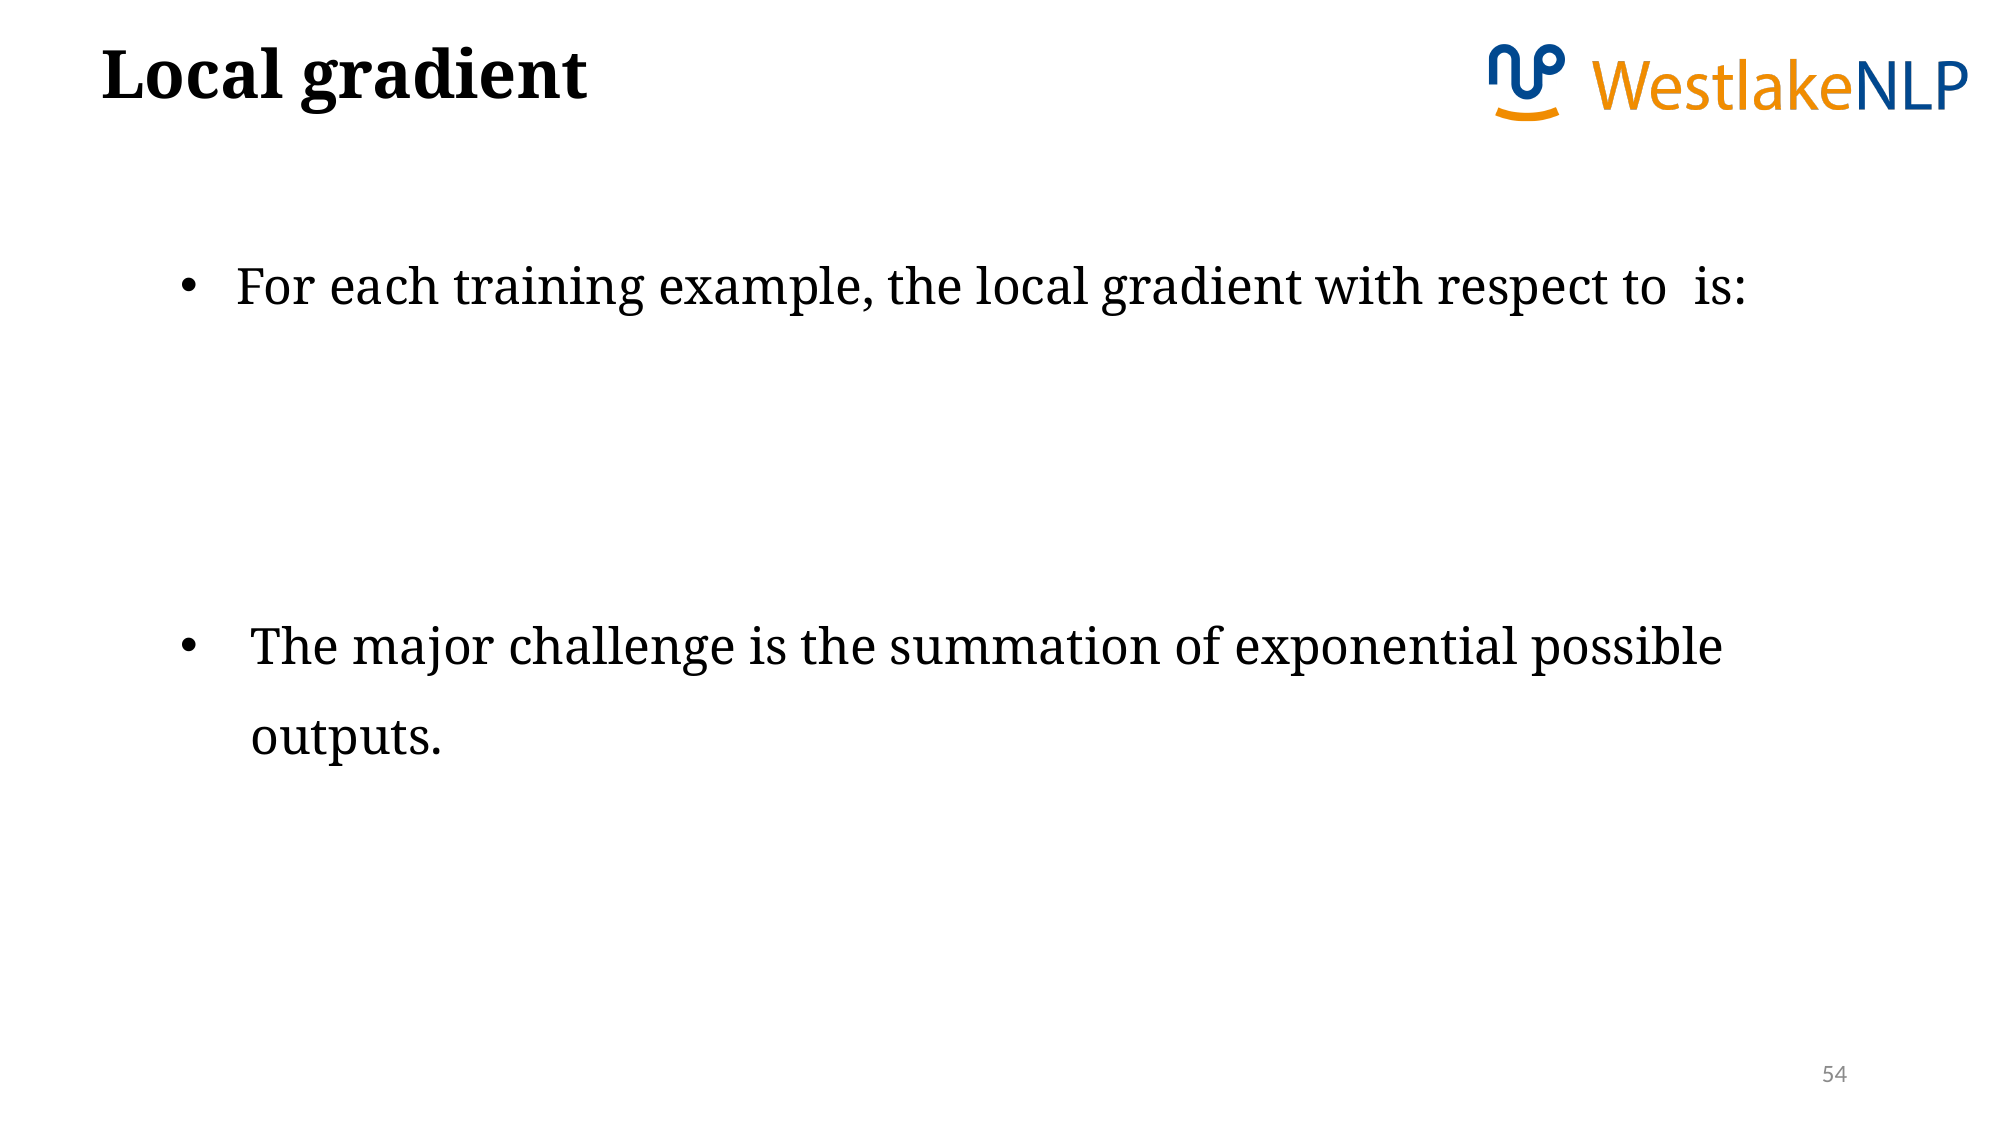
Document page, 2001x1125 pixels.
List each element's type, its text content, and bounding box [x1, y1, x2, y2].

text_box Local gradient [86, 24, 1349, 120]
picture [1459, 0, 2000, 170]
slide_number 54 [1412, 1042, 1863, 1103]
